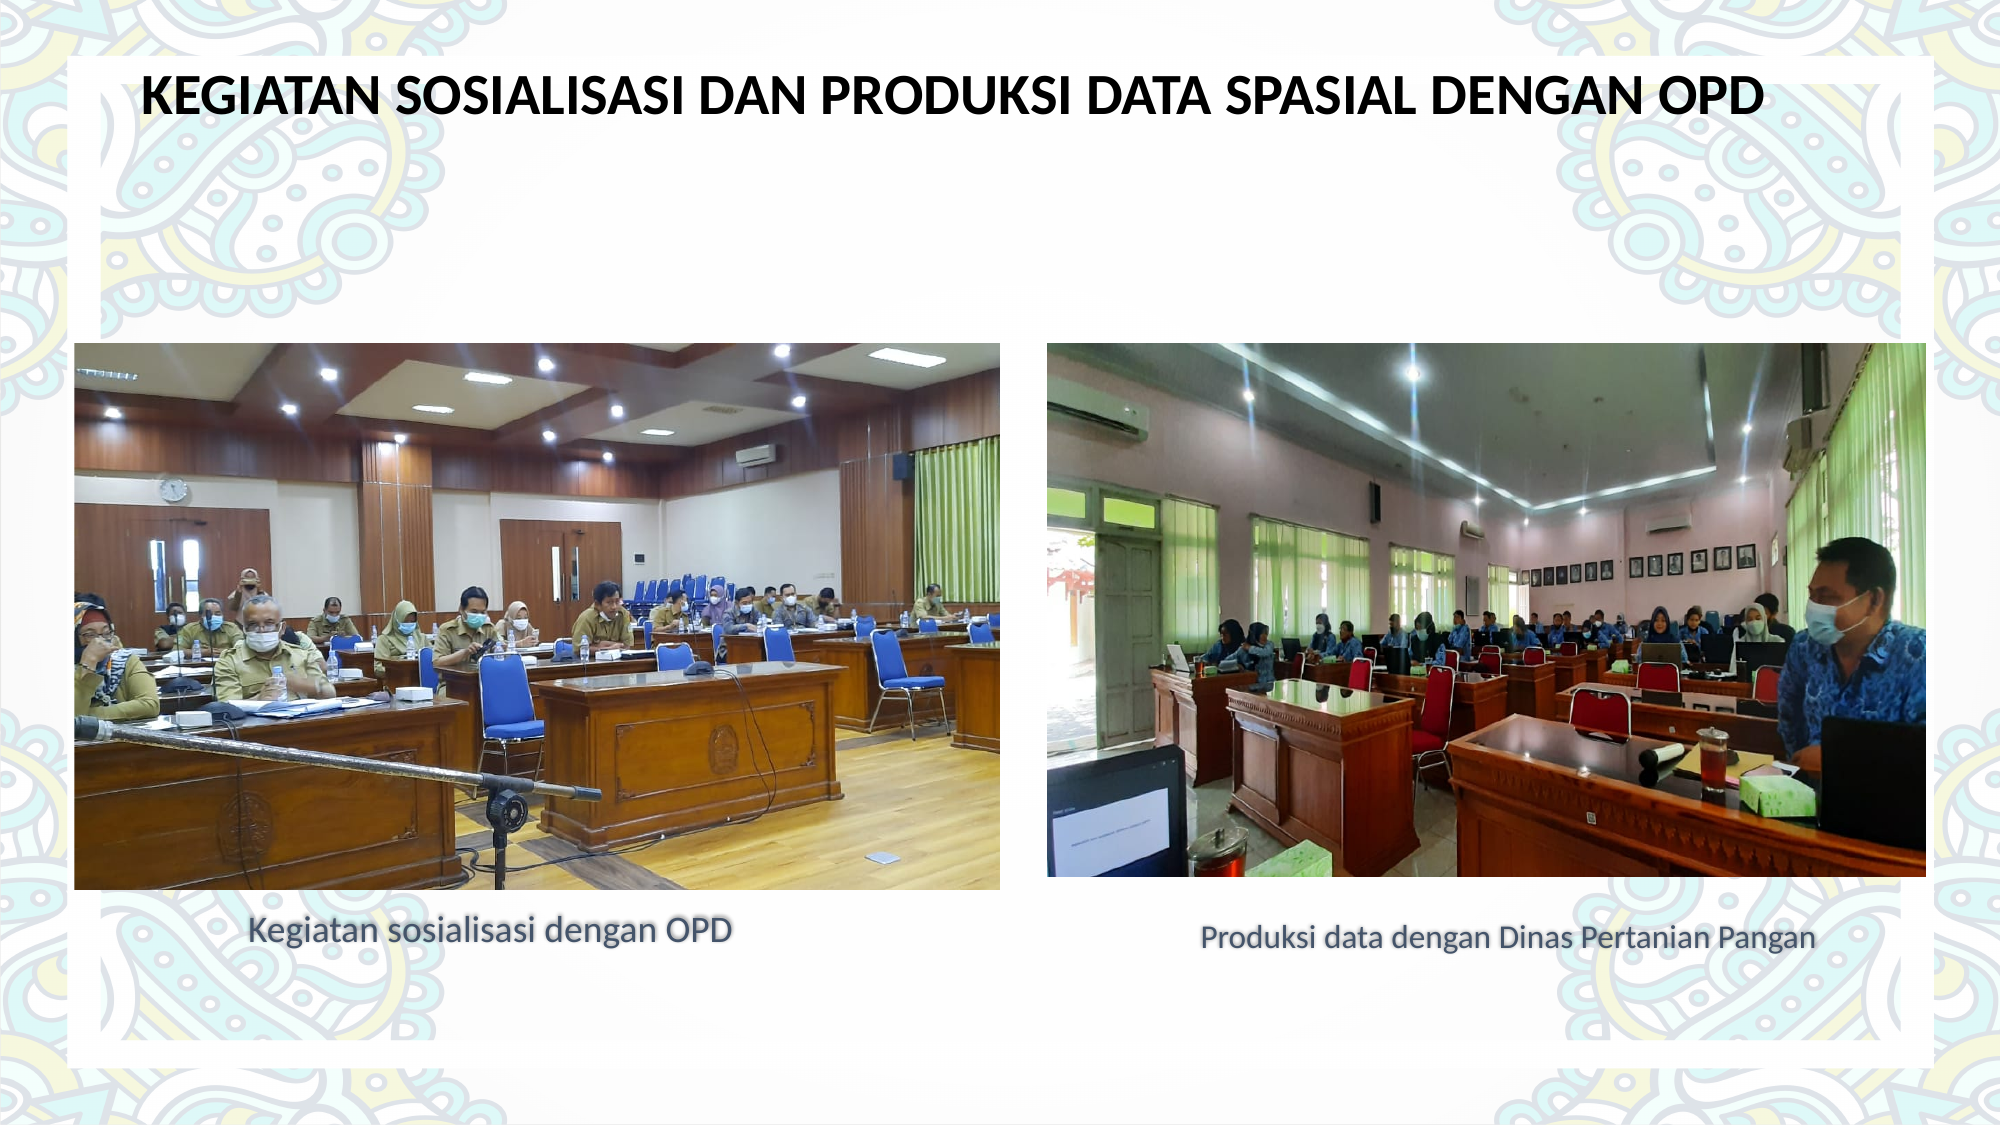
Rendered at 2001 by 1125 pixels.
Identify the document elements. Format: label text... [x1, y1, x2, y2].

picture [74, 343, 1000, 890]
title KEGIATAN SOSIALISASI DAN PRODUKSI DATA SPASIAL DENGAN OPD [126, 57, 1825, 133]
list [1047, 343, 1926, 877]
text_box Kegiatan sosialisasi dengan OPD [74, 890, 908, 965]
text_box Produksi data dengan Dinas Pertanian Pangan [1092, 897, 1926, 973]
